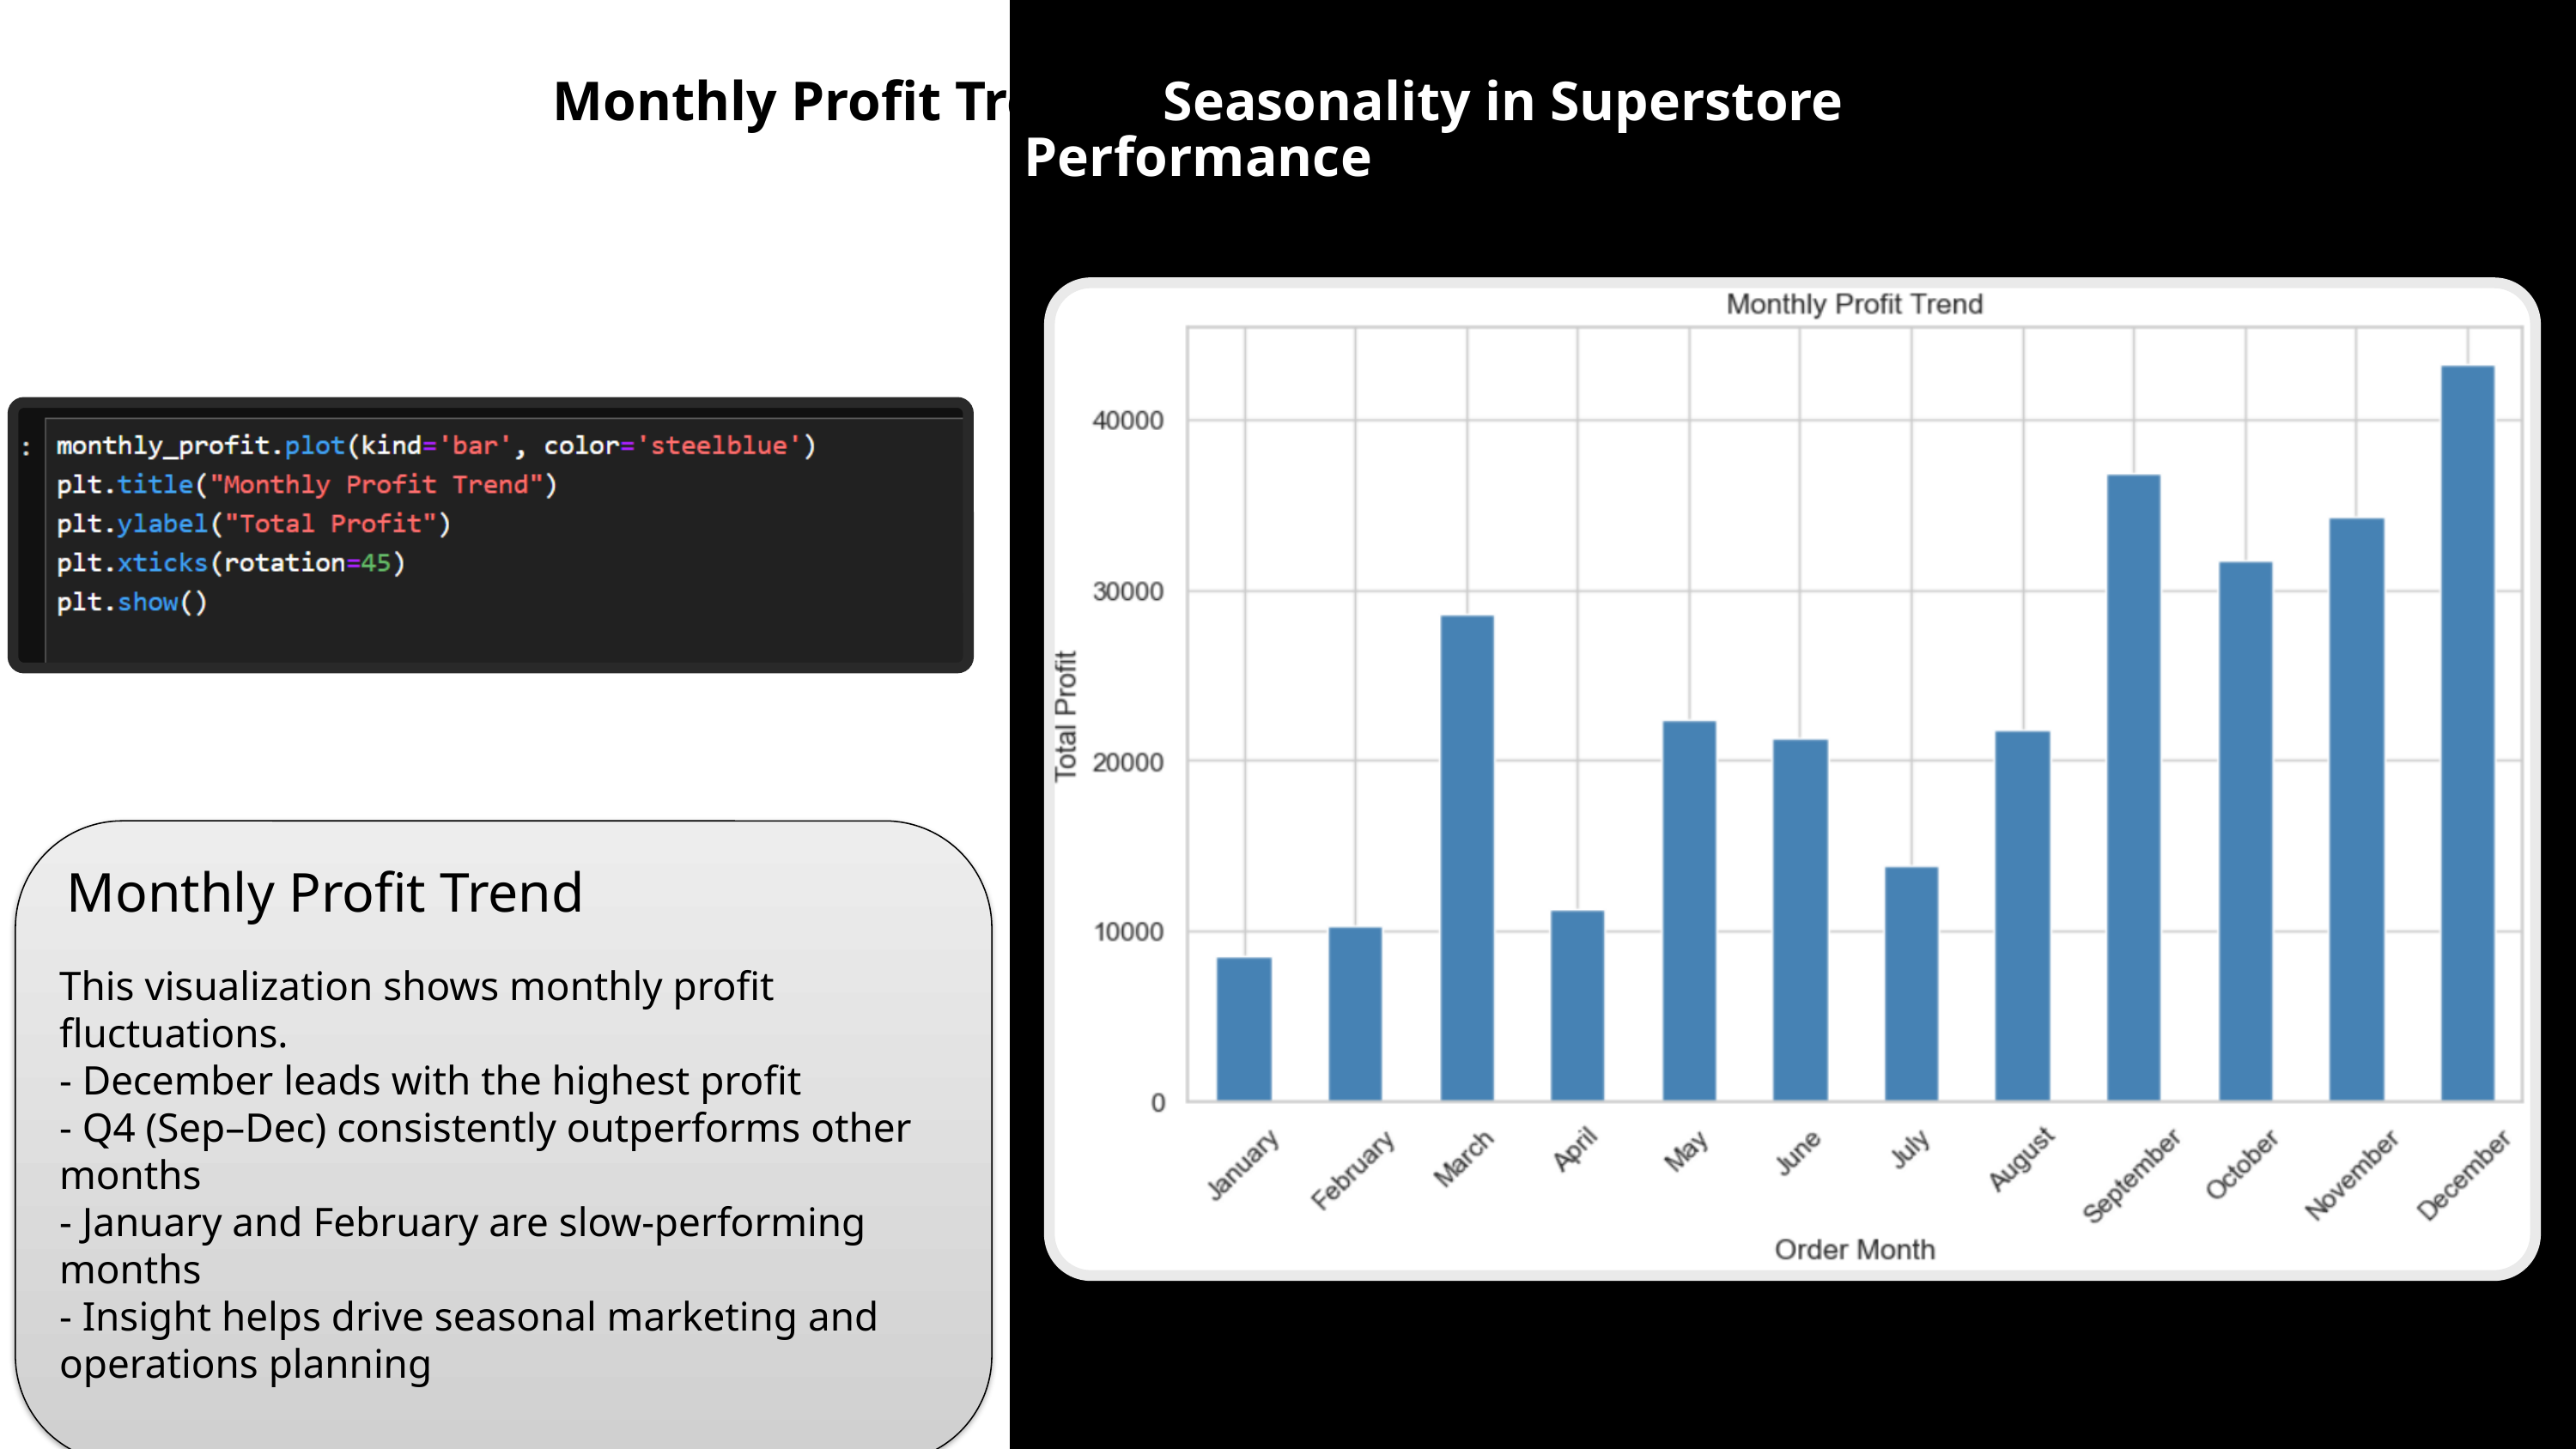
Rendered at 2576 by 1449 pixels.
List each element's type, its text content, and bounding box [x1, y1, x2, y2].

picture [12, 402, 969, 669]
text_box Monthly Profit Trend This visualization shows monthly profit fluctuations. - December leads with the highest profit - Q4 (Sep–Dec) consistently outperforms other months - January and February are slow-performing months - Insight helps drive seasonal marketing and operations planning [15, 820, 993, 1449]
text_box Monthly Profit Trend – Seasonality in Superstore Performance [428, 76, 1005, 188]
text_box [1009, 0, 2576, 1449]
picture [1048, 282, 2537, 1276]
